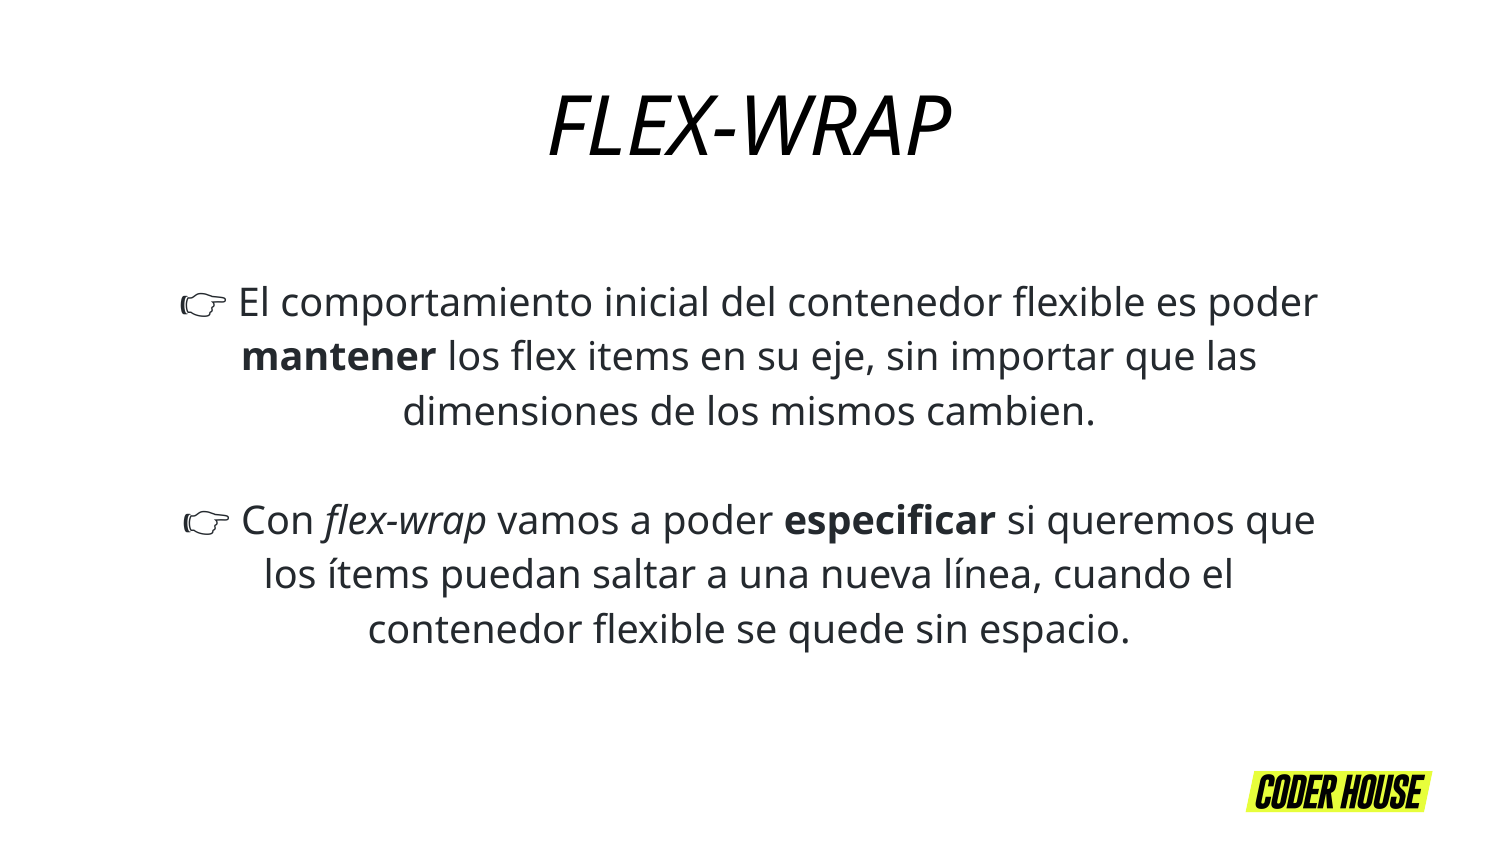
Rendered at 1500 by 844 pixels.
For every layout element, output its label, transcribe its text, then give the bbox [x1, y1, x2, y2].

text_box FLEX-WRAP [165, 41, 1334, 157]
text_box 👉 El comportamiento inicial del contenedor flexible es poder mantener los flex items en su eje, sin importar que las dimensiones de los mismos cambien. 👉 Con flex-wrap vamos a poder especificar si queremos que los ítems puedan saltar a una nueva línea, cuando el contenedor flexible se quede sin espacio. [147, 254, 1352, 747]
picture [1241, 764, 1437, 819]
